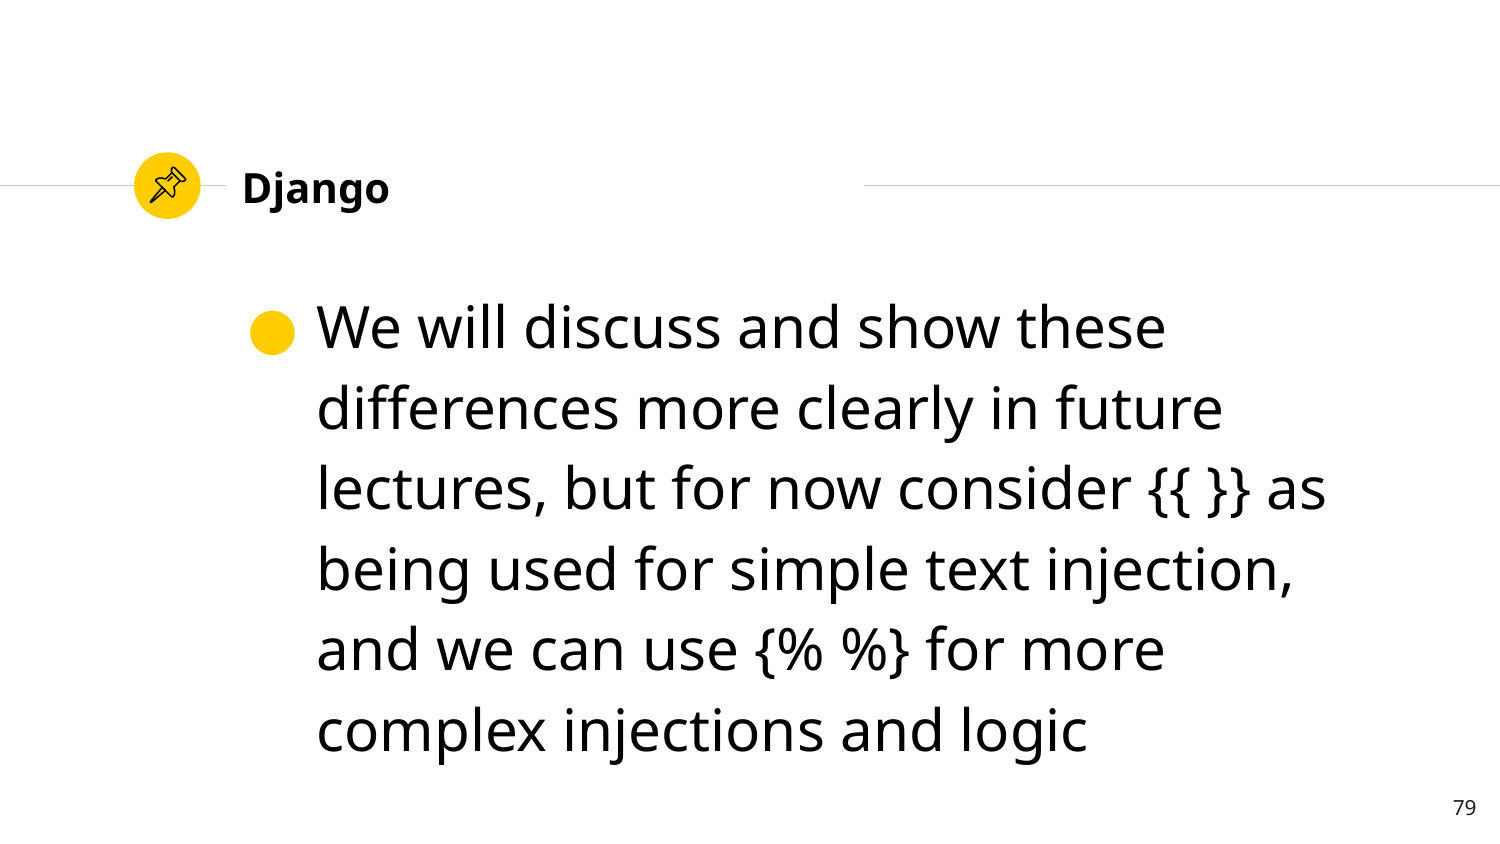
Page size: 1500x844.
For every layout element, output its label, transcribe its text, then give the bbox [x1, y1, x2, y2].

title Django [226, 151, 863, 223]
slide_number 79 [1401, 779, 1492, 844]
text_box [150, 166, 186, 203]
list We will discuss and show these differences more clearly in future lectures, but for now consider {{ }} as being used for simple text injection, and we can use {% %} for more complex injections and logic [226, 265, 1344, 776]
